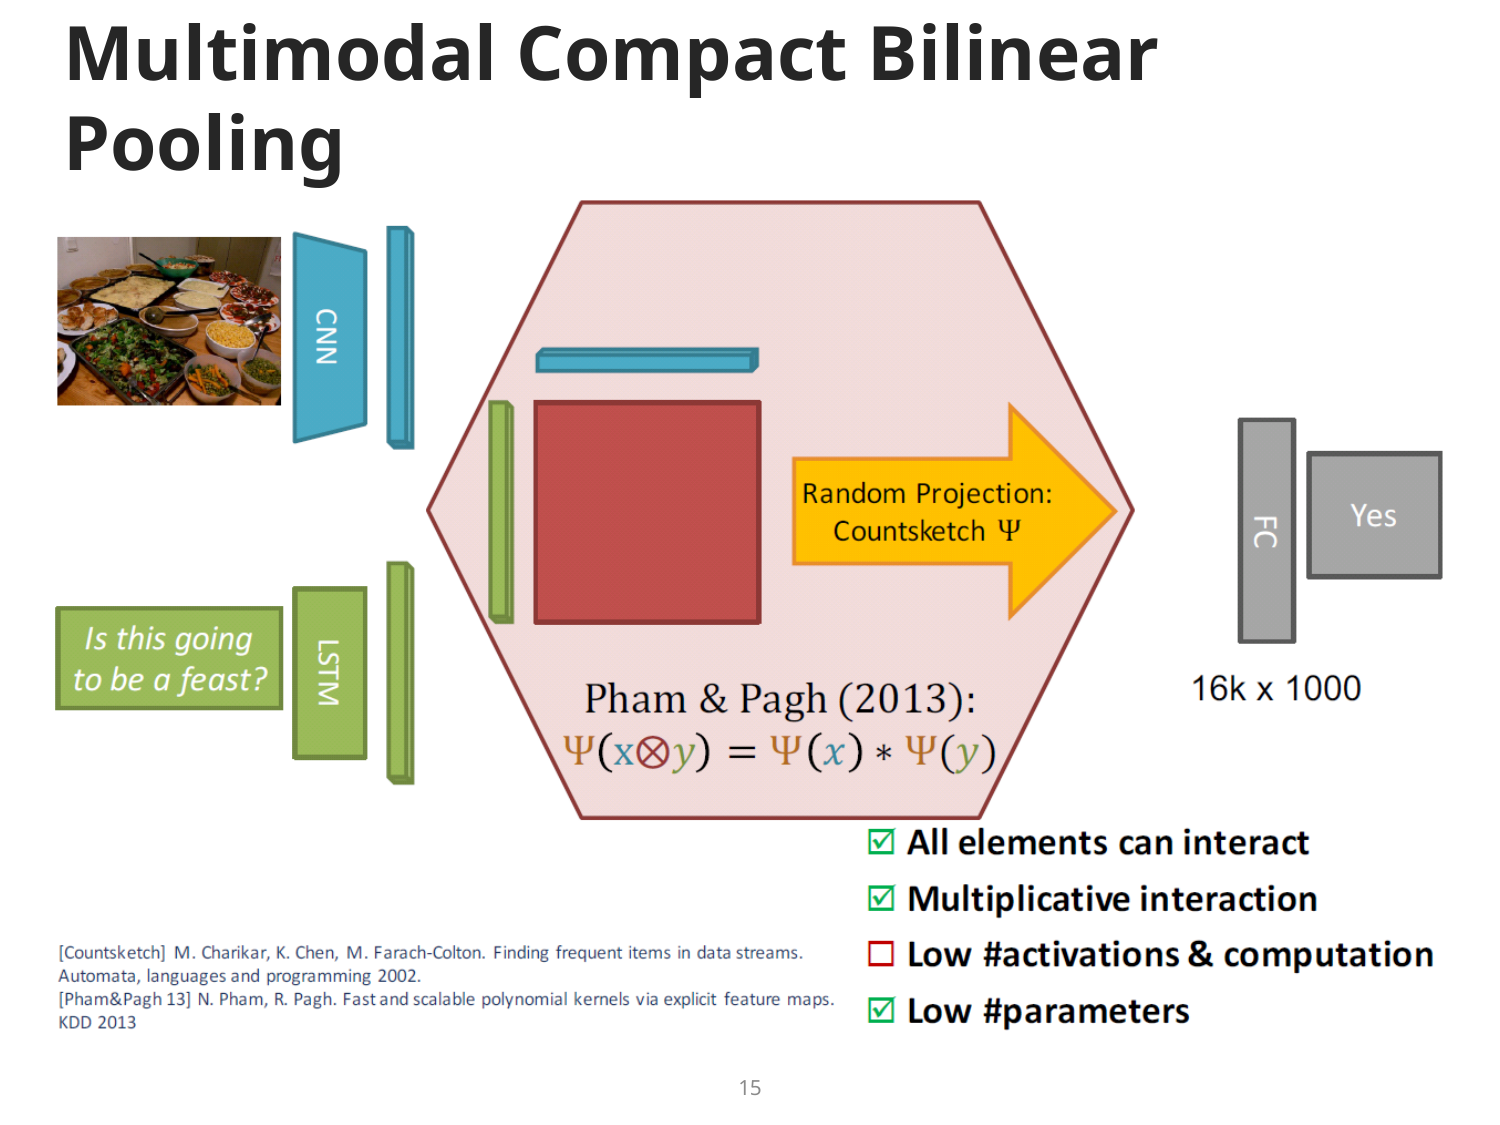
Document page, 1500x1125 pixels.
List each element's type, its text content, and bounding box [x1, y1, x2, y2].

title Multimodal Compact Bilinear Pooling [48, 41, 1456, 149]
slide_number 15 [575, 1058, 925, 1119]
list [52, 196, 1448, 1034]
